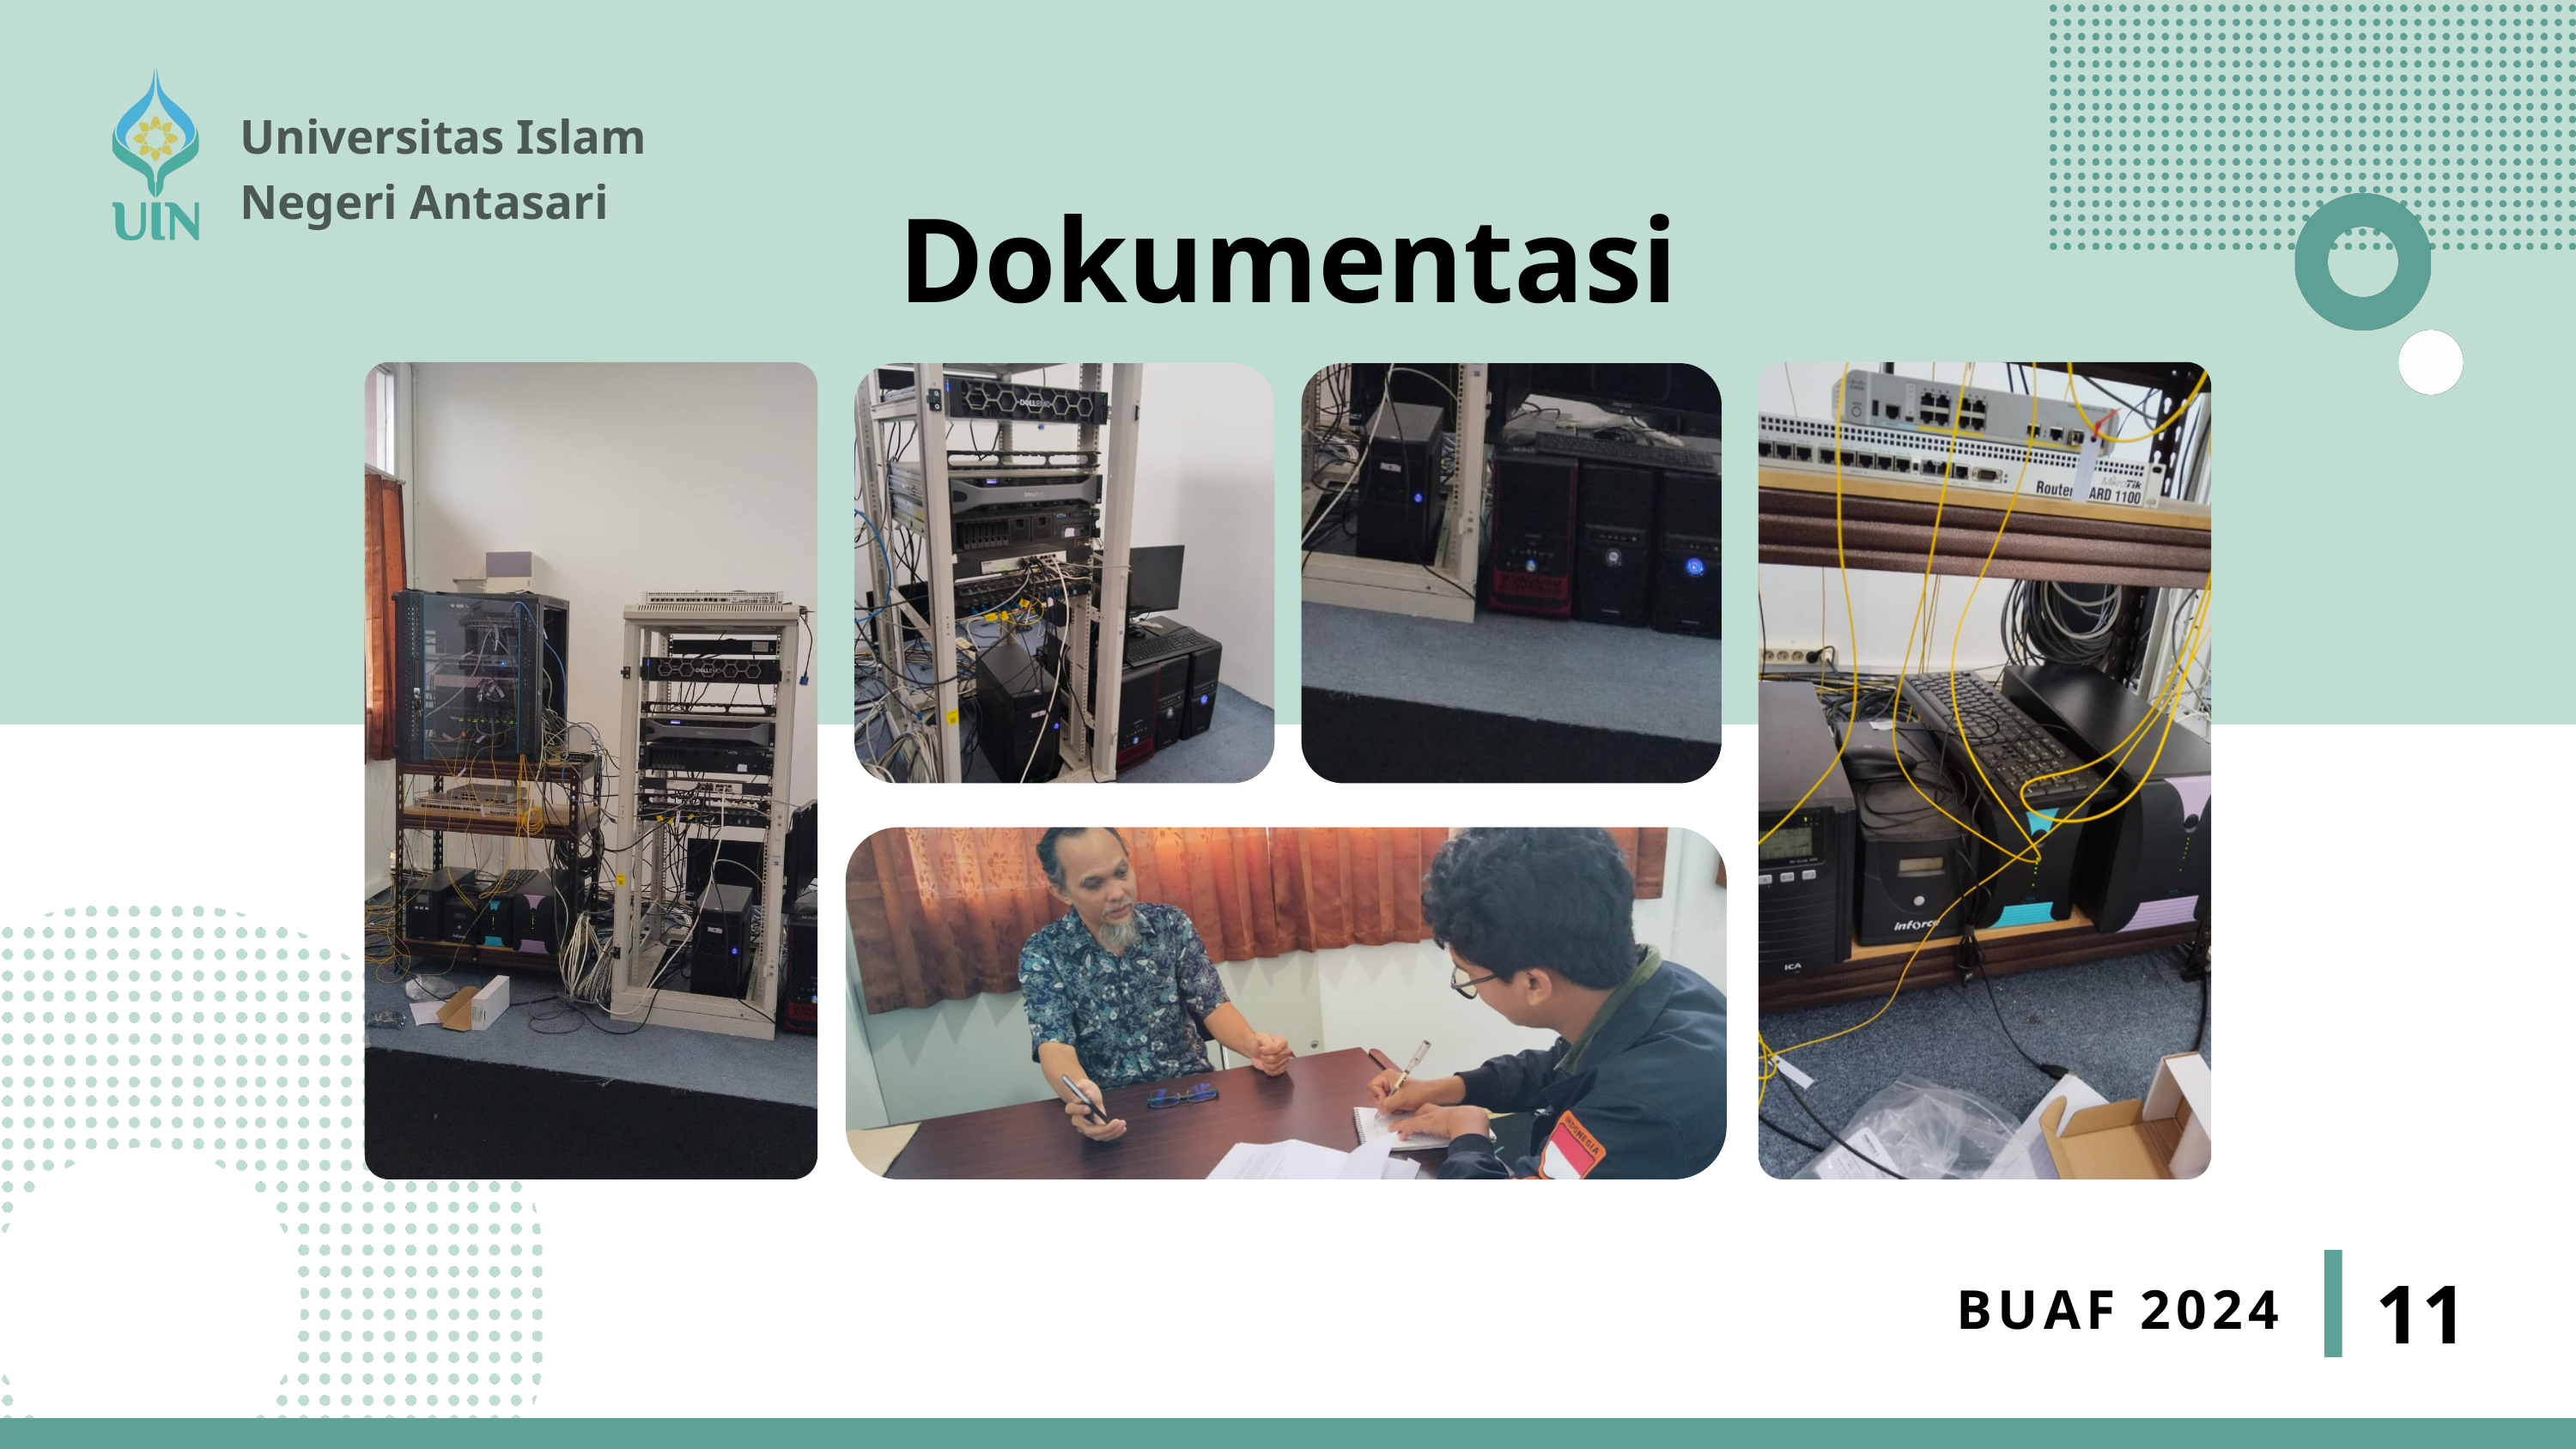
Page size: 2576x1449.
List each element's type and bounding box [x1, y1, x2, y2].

text_box [845, 827, 1727, 1180]
text_box [364, 361, 818, 1180]
text_box [1301, 362, 1722, 784]
text_box [0, 1418, 2576, 1449]
text_box [112, 66, 780, 240]
text_box [854, 362, 1275, 784]
text_box [1609, 1250, 2469, 1358]
text_box [0, 906, 543, 1418]
text_box [0, 0, 2576, 724]
text_box [1758, 361, 2212, 1180]
